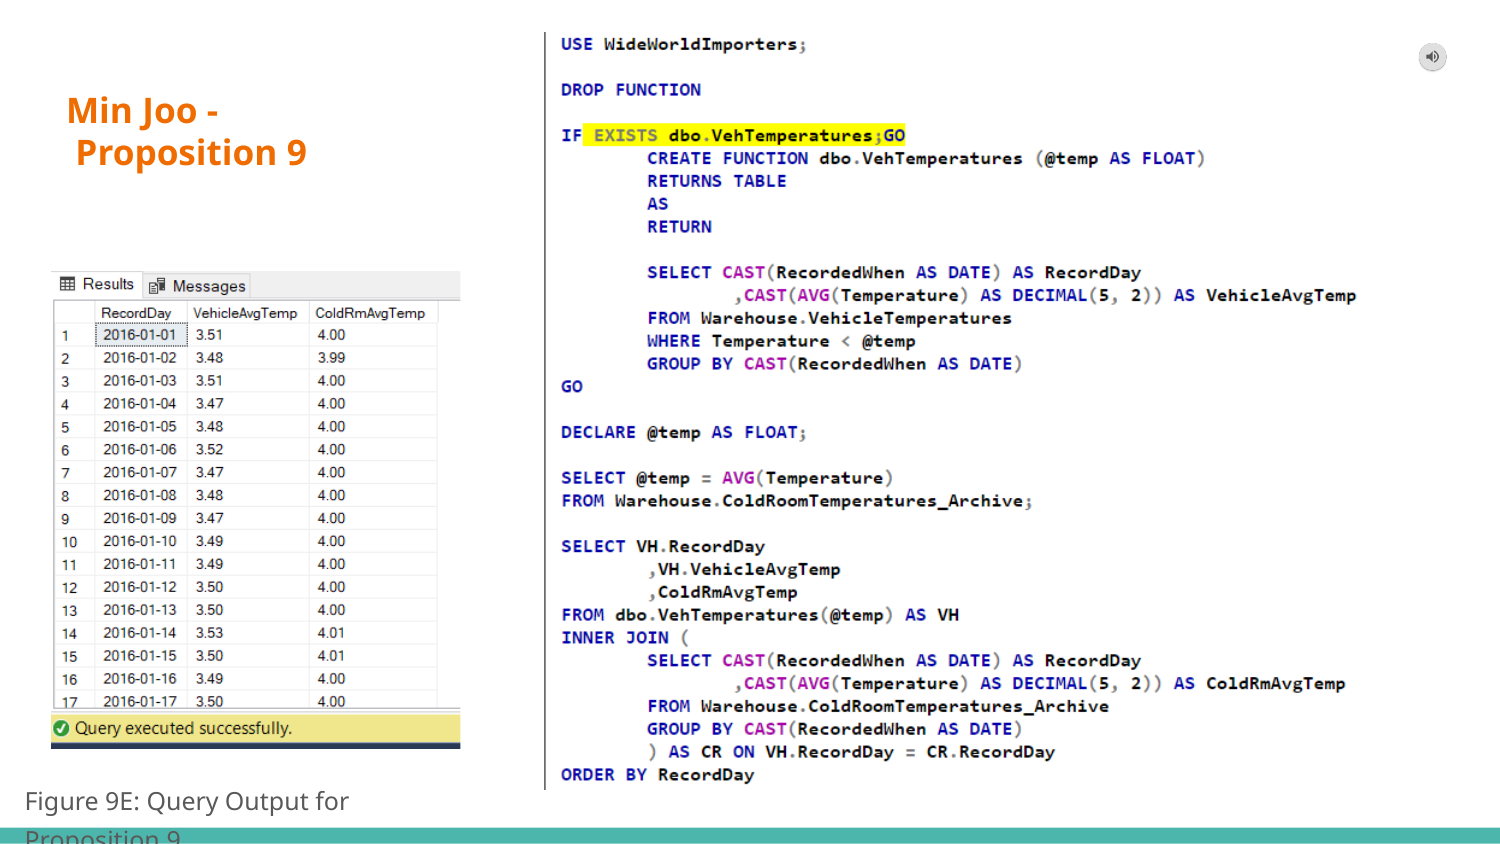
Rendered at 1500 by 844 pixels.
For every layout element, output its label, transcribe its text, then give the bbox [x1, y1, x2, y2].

picture [50, 271, 461, 750]
picture [542, 31, 1450, 791]
text_box Figure 9E: Query Output for Proposition 9 [9, 761, 502, 844]
title Min Joo - Proposition 9 [51, 72, 537, 189]
